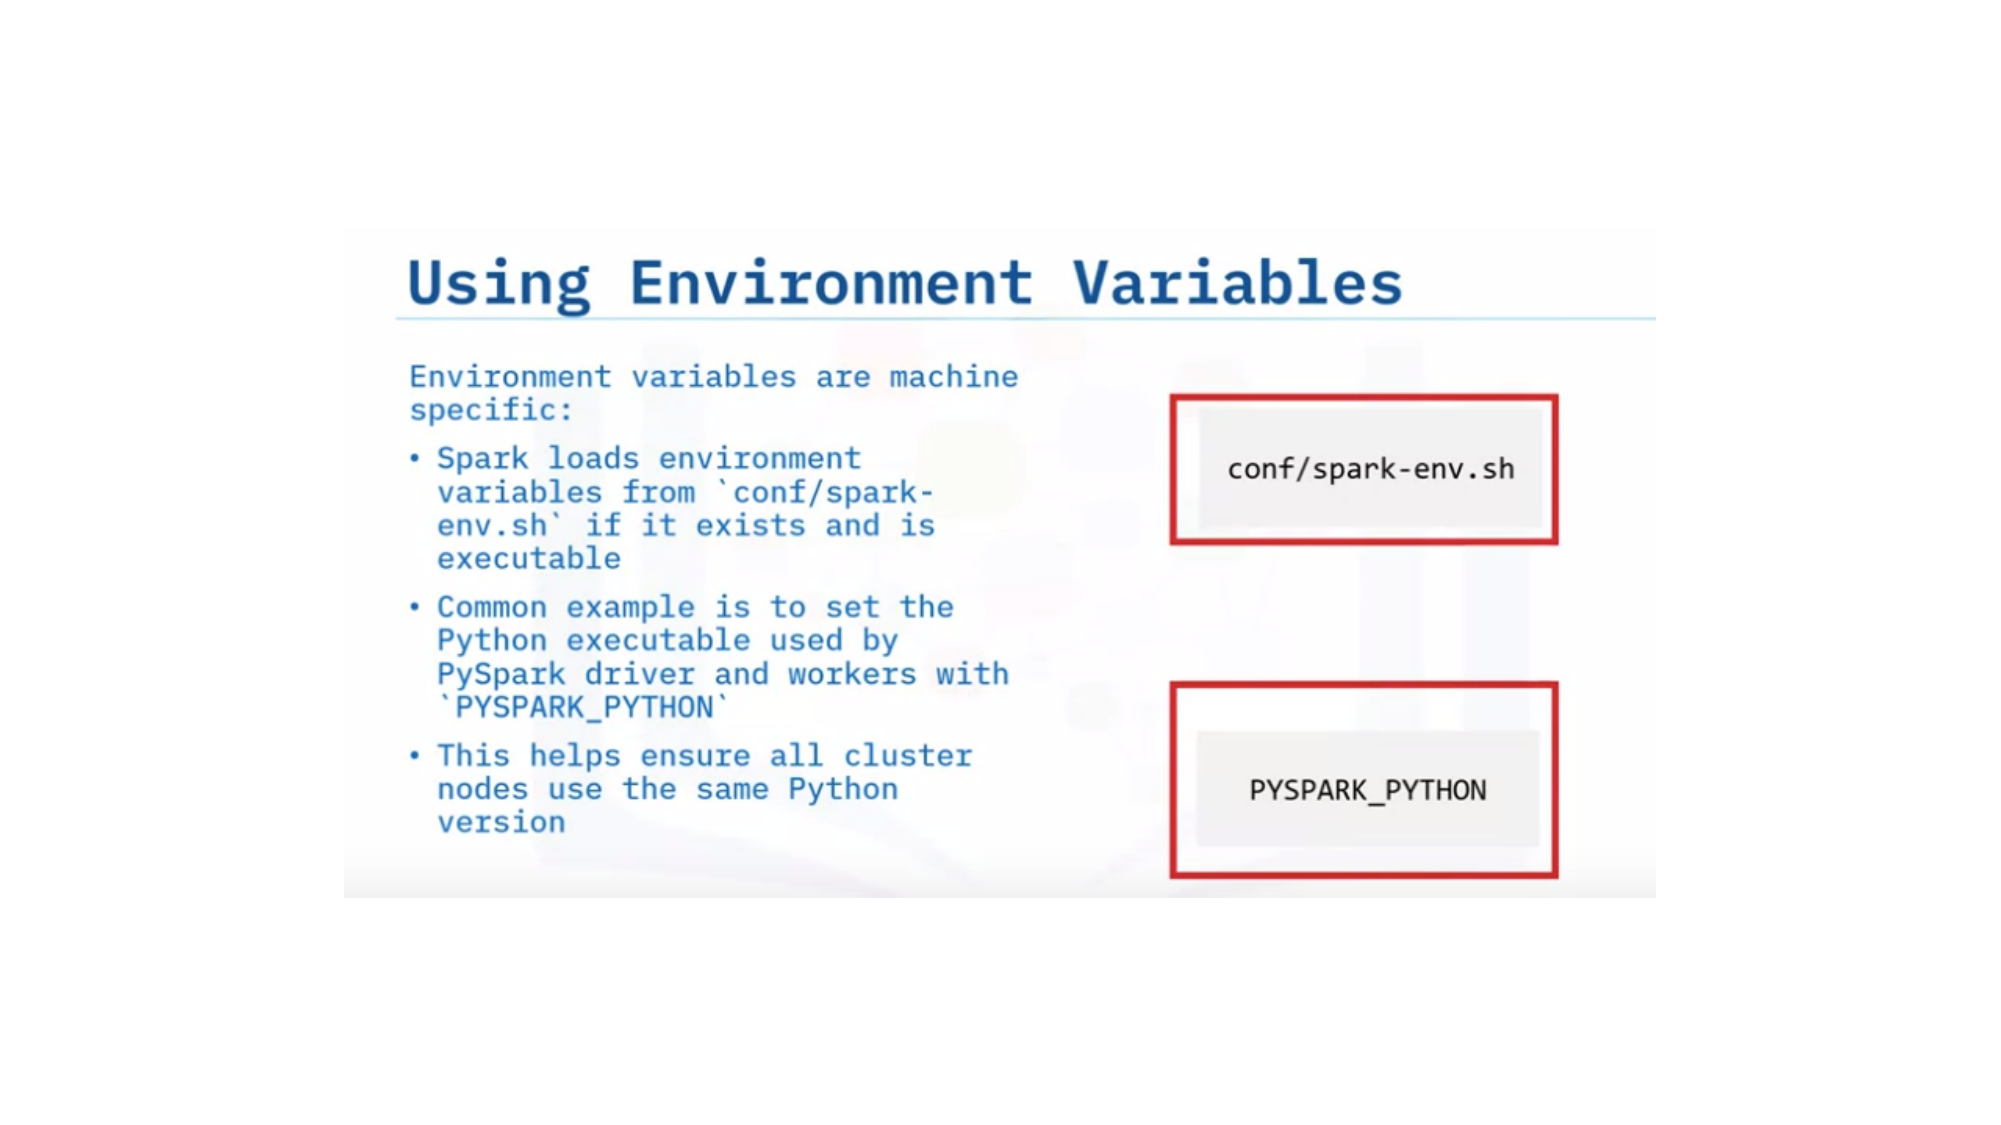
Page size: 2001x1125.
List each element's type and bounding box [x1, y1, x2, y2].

picture [344, 227, 1656, 898]
